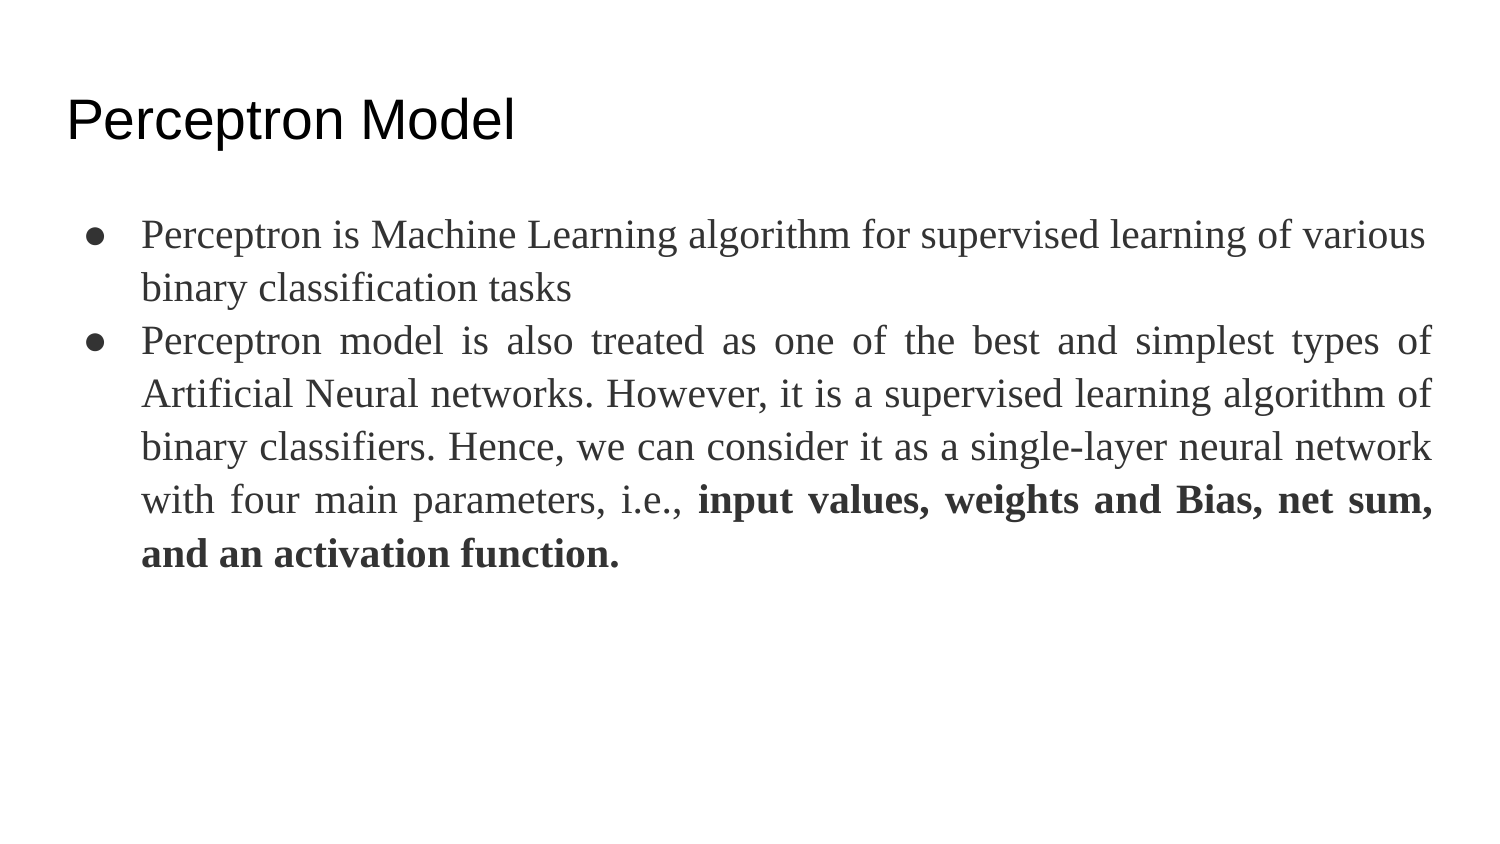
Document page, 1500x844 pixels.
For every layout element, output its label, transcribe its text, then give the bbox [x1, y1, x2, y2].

list Perceptron is Machine Learning algorithm for supervised learning of various binary classification tasks Perceptron model is also treated as one of the best and simplest types of Artificial Neural networks. However, it is a supervised learning algorithm of binary classifiers. Hence, we can consider it as a single-layer neural network with four main parameters, i.e., input values, weights and Bias, net sum, and an activation function. [51, 189, 1449, 750]
title Perceptron Model [51, 72, 1449, 167]
